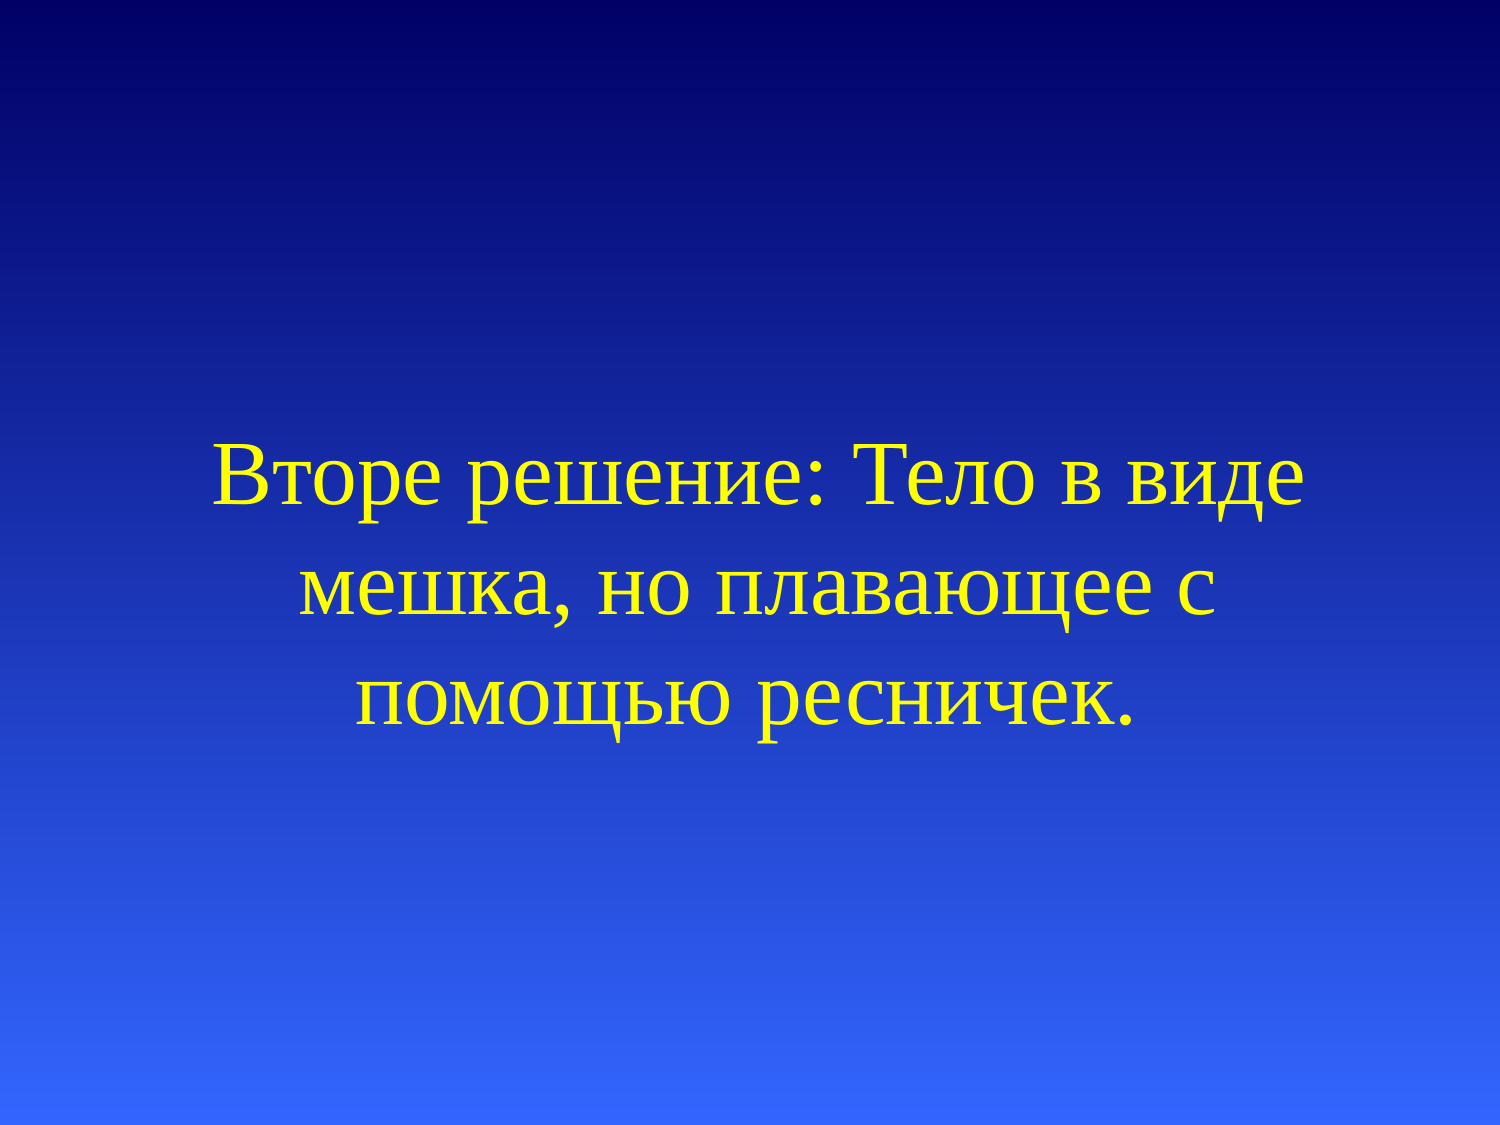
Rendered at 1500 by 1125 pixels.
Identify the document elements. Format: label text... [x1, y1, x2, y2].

title Вторе решение: Тело в виде мешка, но плавающее с помощью ресничек. [120, 371, 1397, 784]
